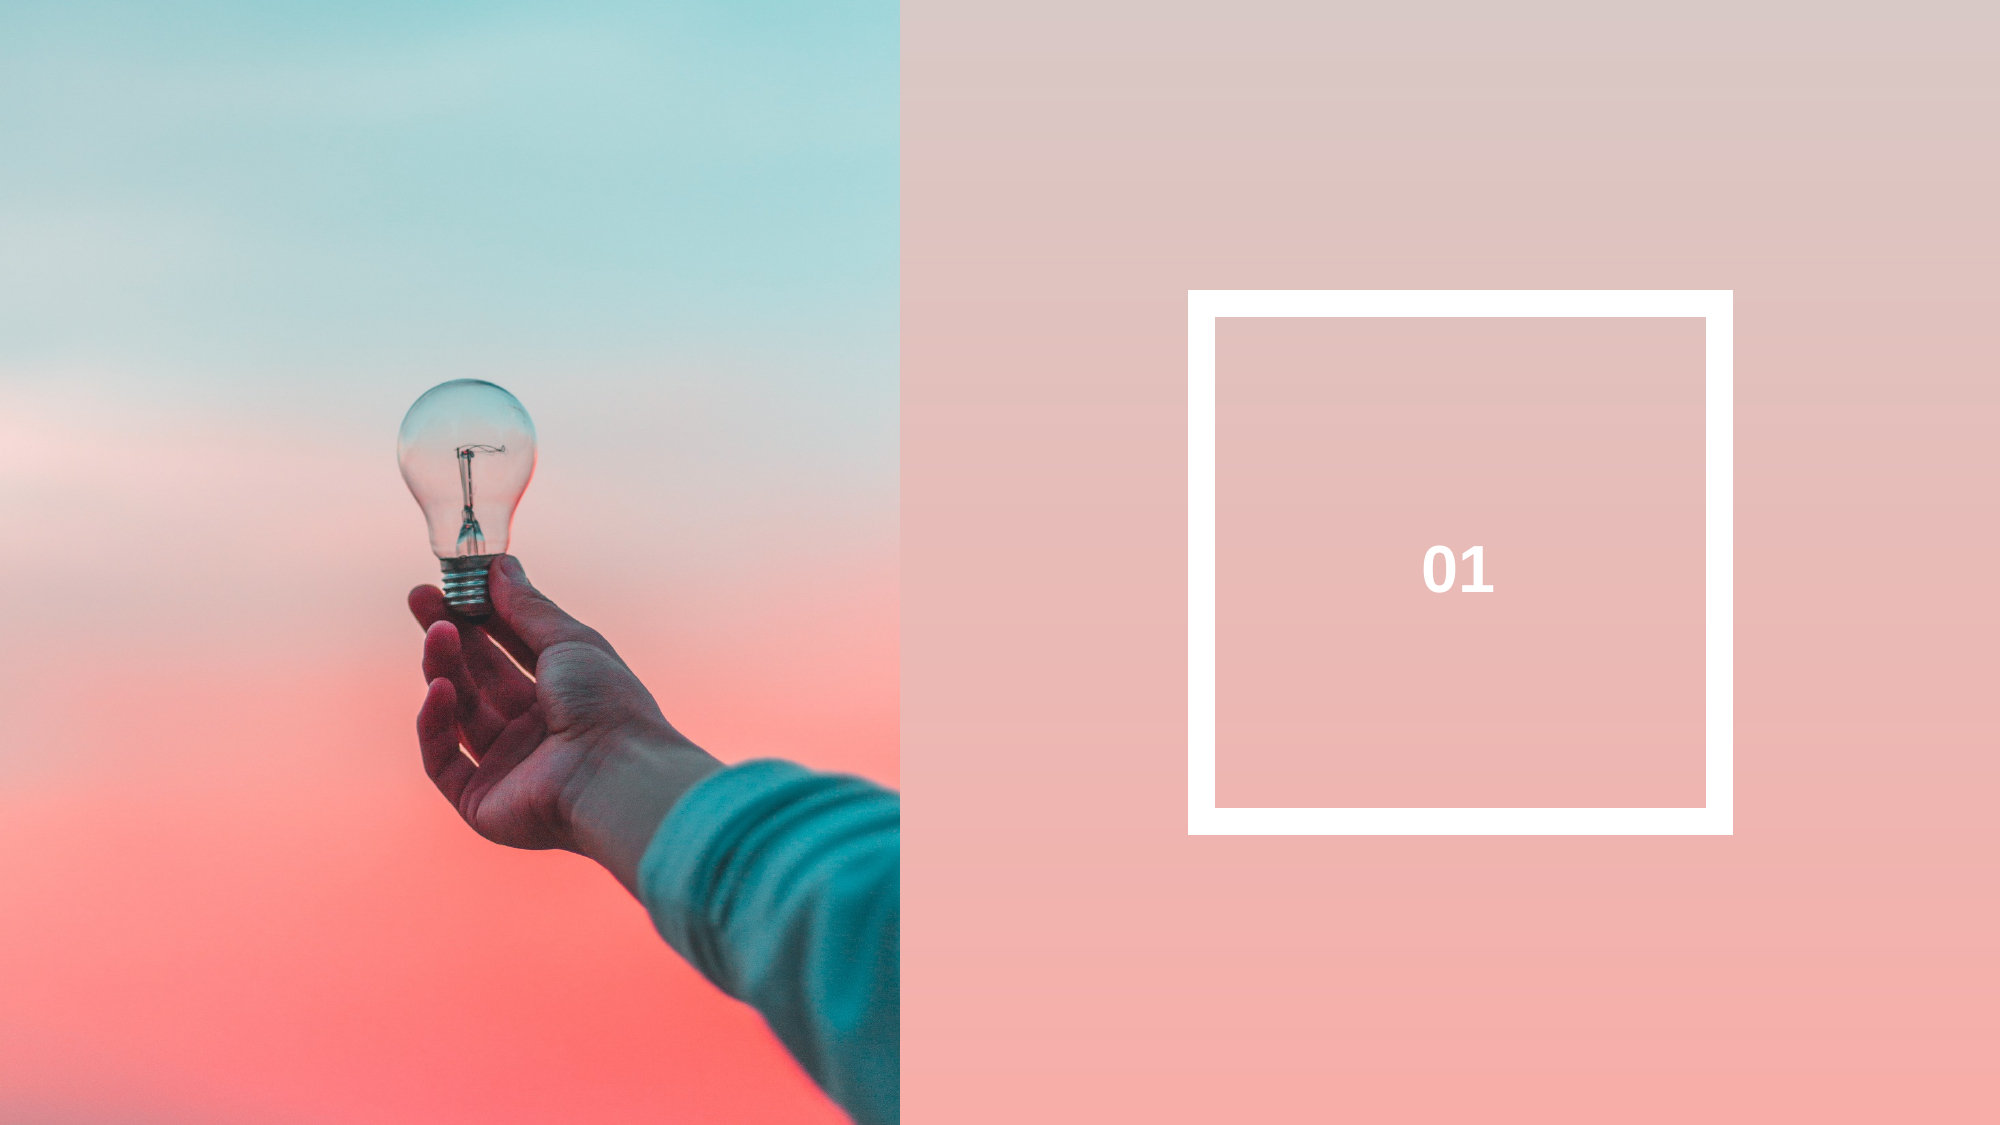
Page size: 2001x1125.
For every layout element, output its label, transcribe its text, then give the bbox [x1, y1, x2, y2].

picture [0, 0, 900, 1125]
text_box 01 [1406, 517, 1511, 613]
text_box [1200, 302, 1721, 823]
